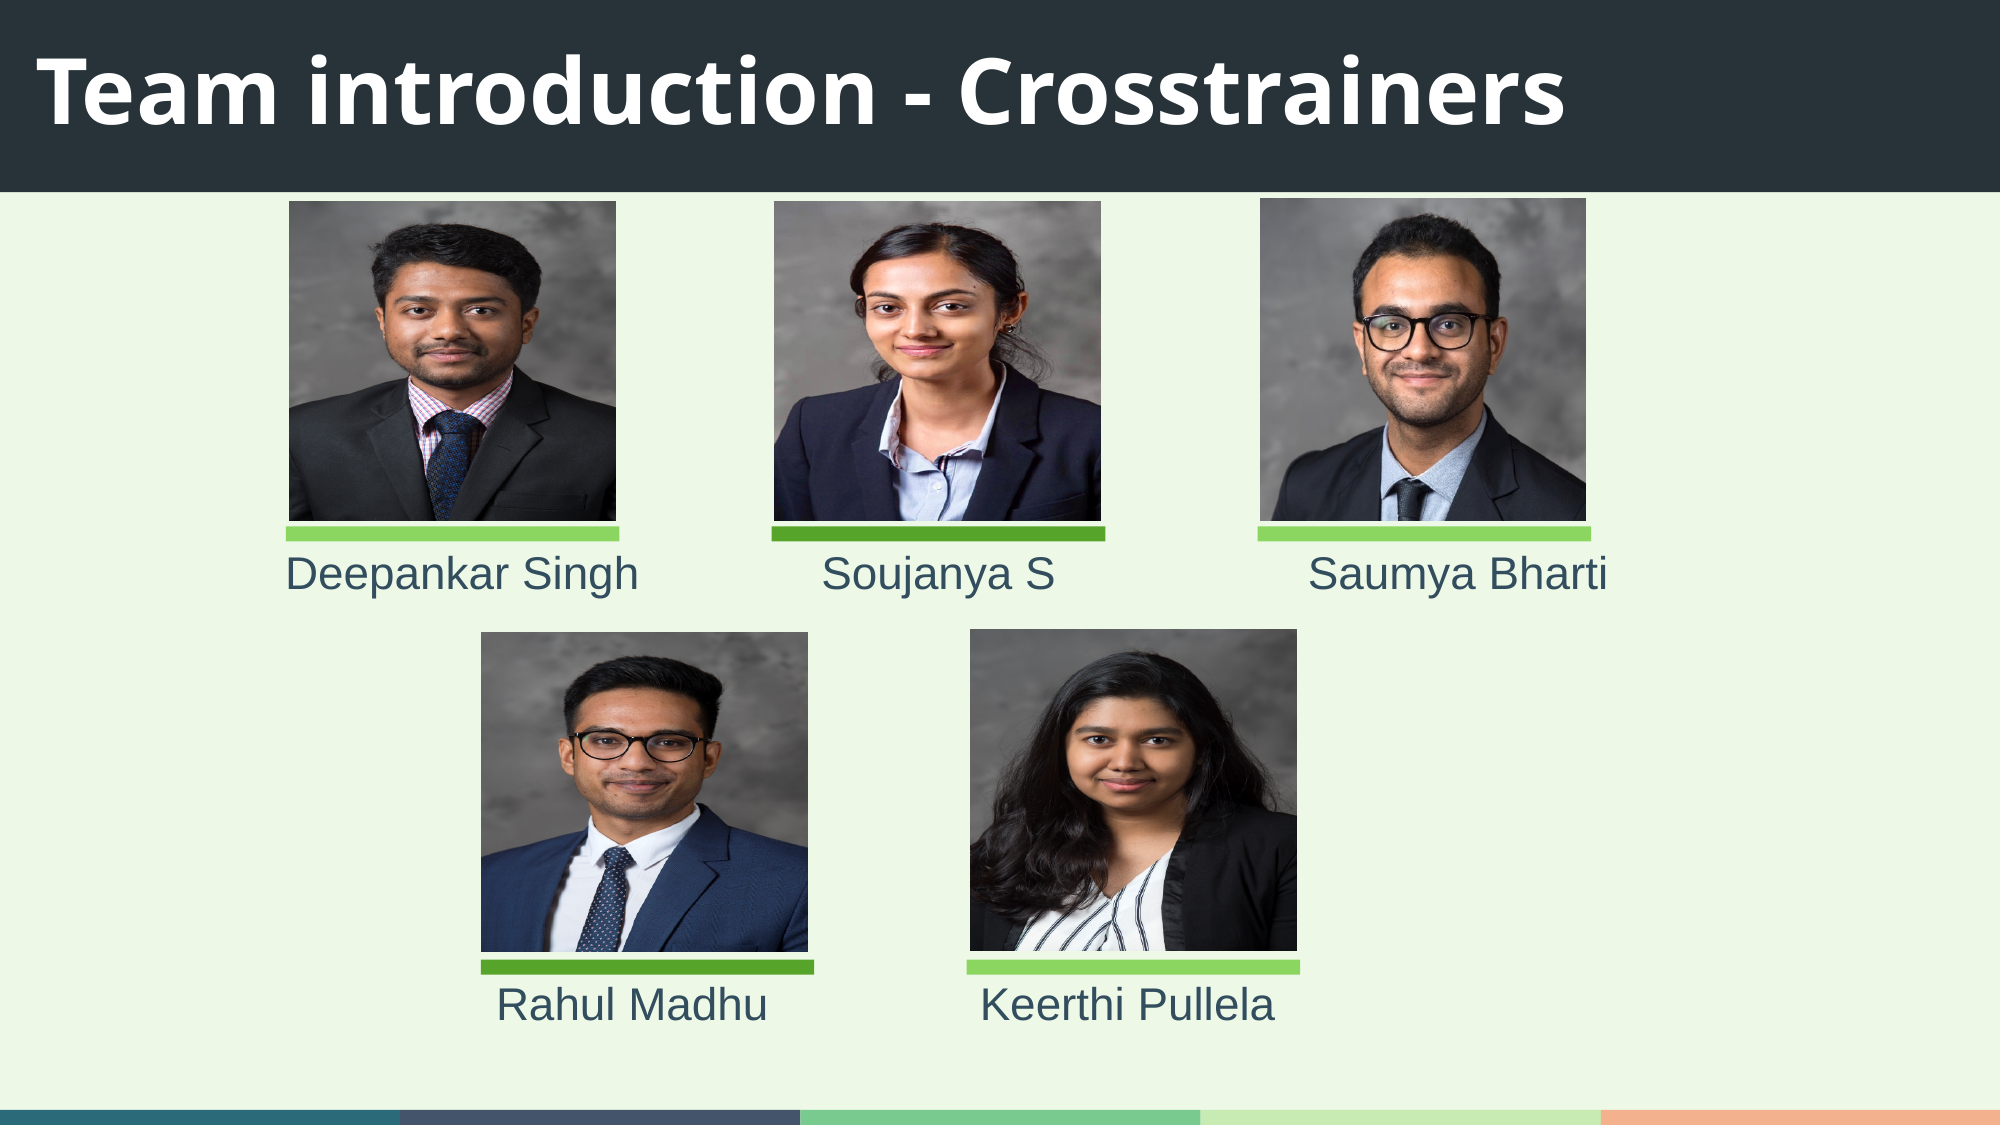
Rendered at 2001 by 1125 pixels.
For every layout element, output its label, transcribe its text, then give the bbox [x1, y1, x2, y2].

text_box Keerthi Pullela [914, 970, 1341, 1042]
picture [1259, 198, 1586, 521]
list Deepankar Singh [249, 539, 676, 611]
picture [289, 201, 616, 521]
text_box Team introduction - Crosstrainers [20, 25, 1921, 150]
picture [774, 201, 1101, 521]
picture [970, 629, 1297, 951]
text_box Rahul Madhu [419, 970, 846, 1042]
list Saumya Bharti [1245, 539, 1672, 611]
list Soujanya S [725, 539, 1152, 611]
picture [481, 632, 808, 952]
